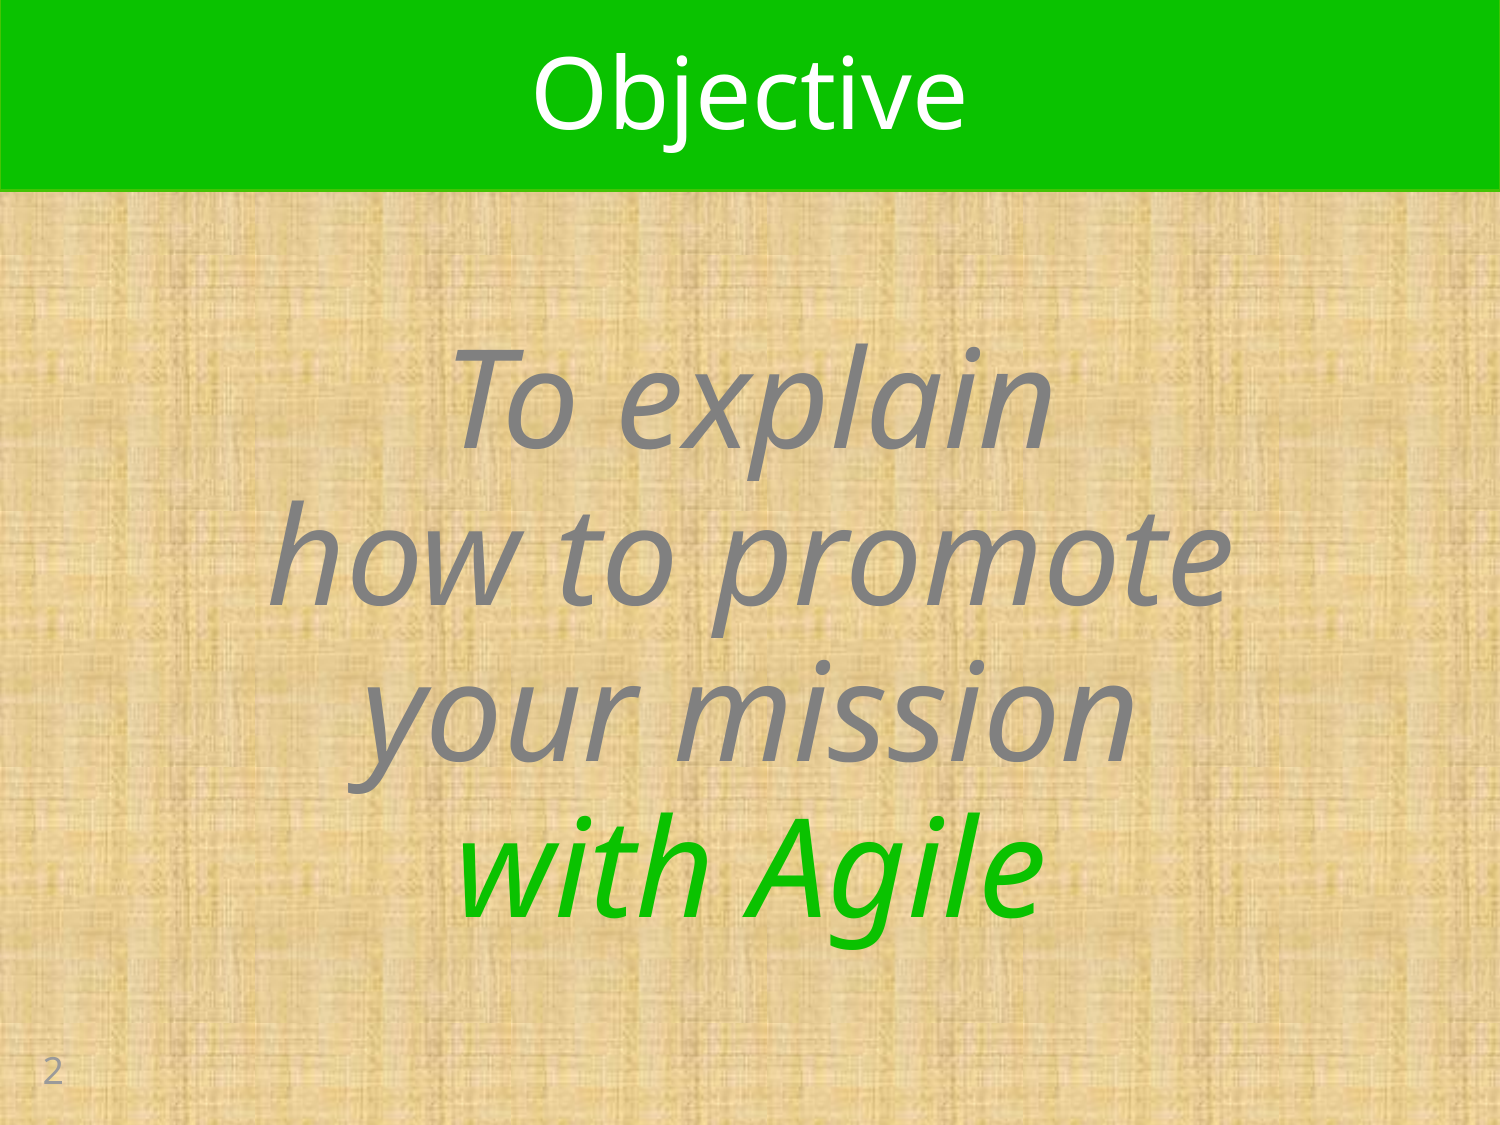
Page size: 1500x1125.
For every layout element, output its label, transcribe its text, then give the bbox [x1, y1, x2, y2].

title Objective [0, 53, 1500, 140]
slide_number 2 [27, 1042, 146, 1102]
list To explain how to promote your mission with Agile [103, 277, 1397, 1000]
picture [0, 192, 1500, 1125]
